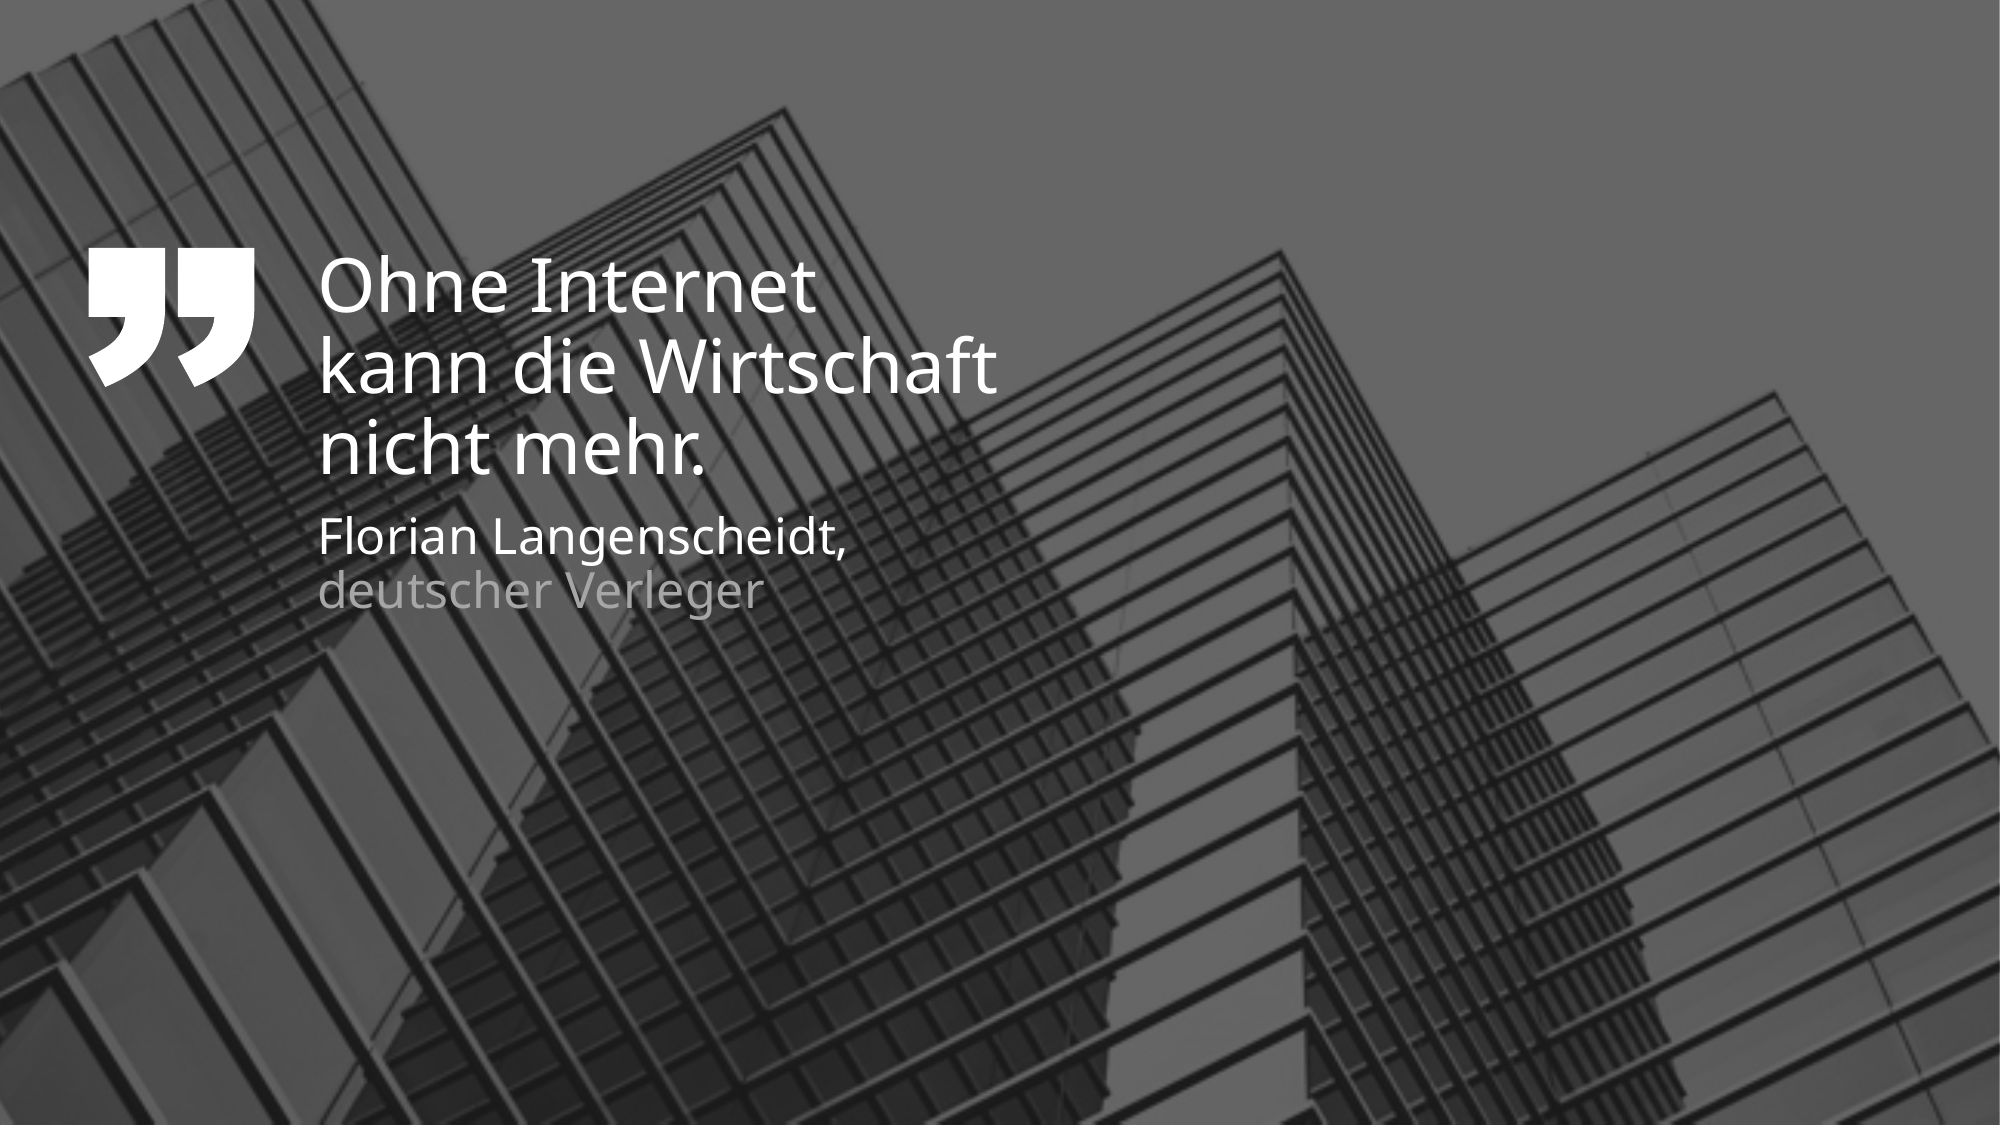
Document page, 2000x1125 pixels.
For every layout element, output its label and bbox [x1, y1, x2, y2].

picture [0, 0, 2000, 1125]
text_box [88, 247, 255, 388]
